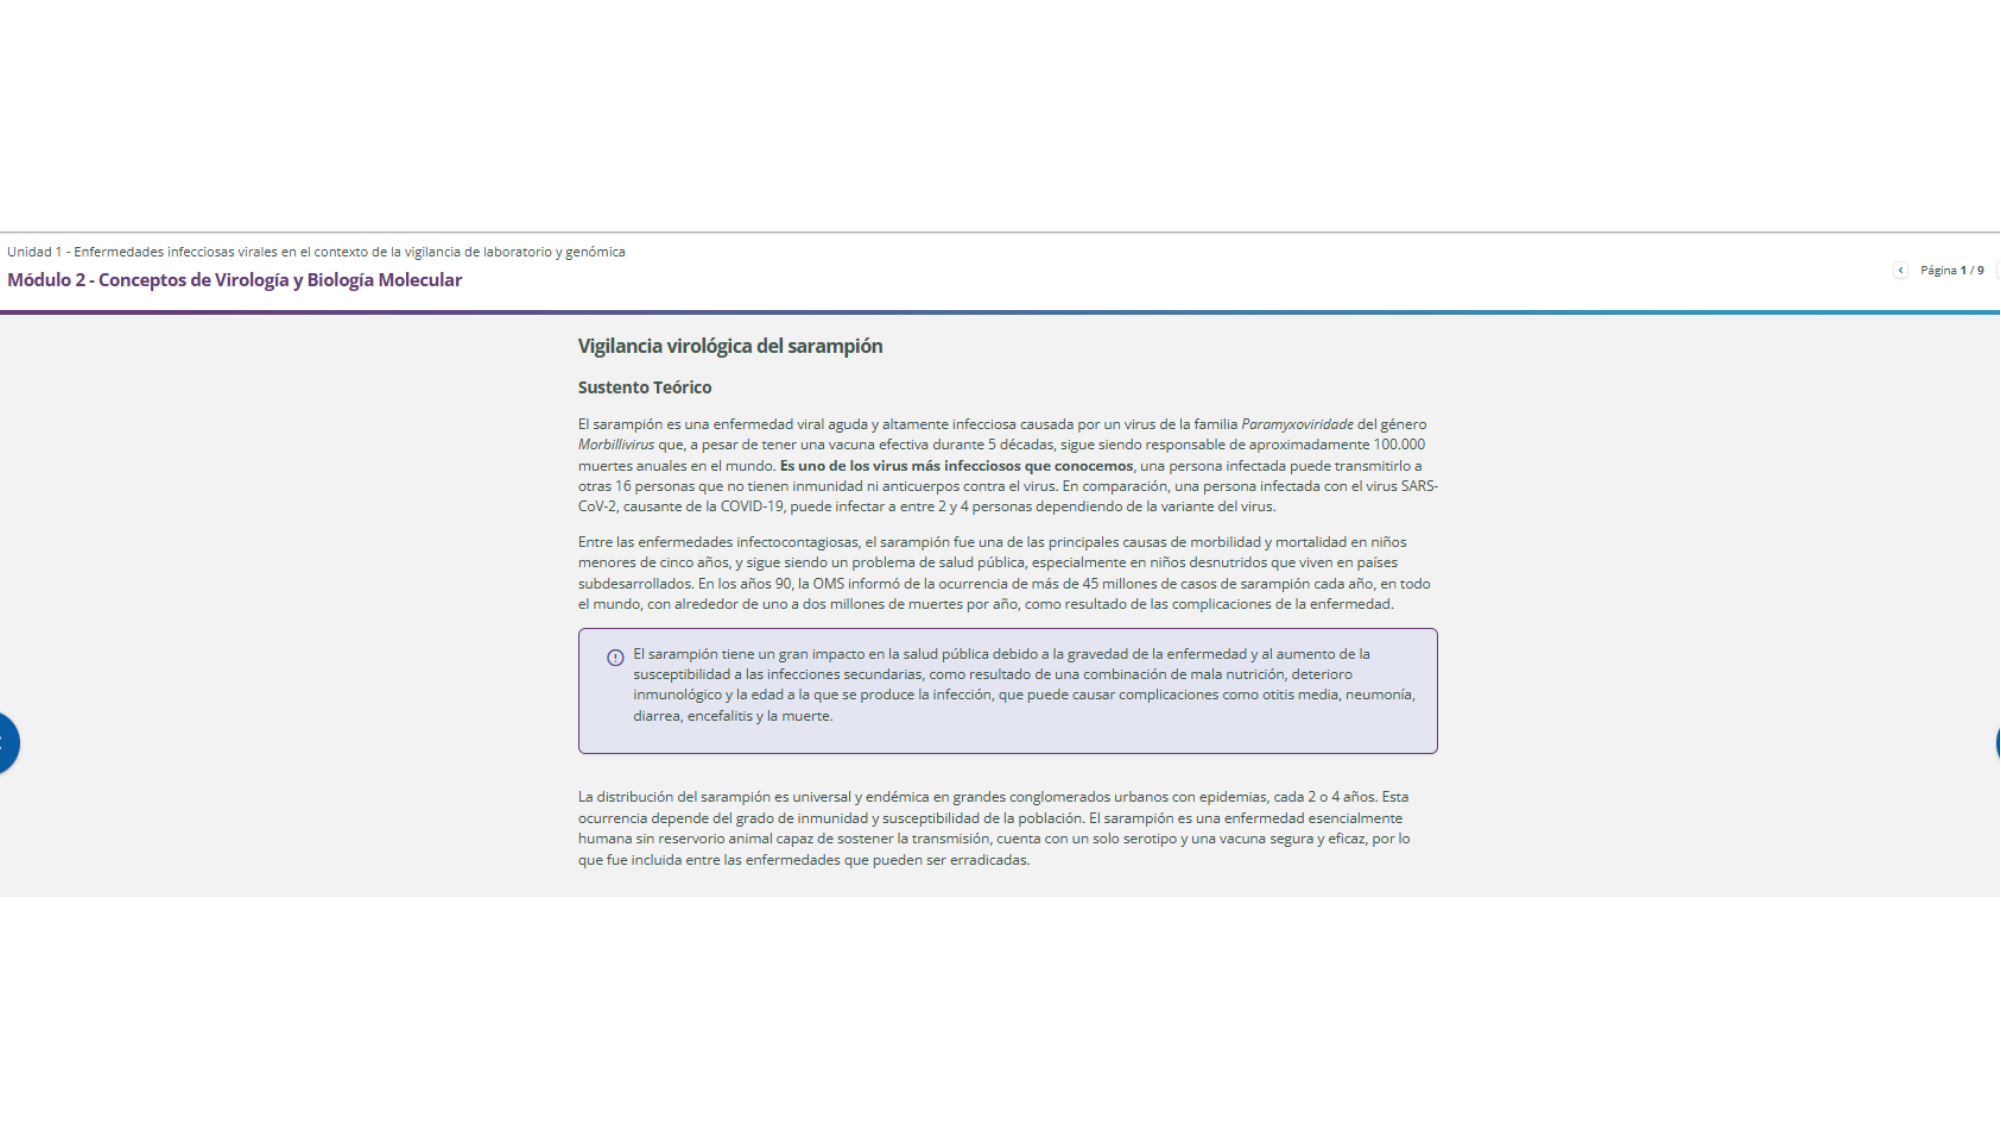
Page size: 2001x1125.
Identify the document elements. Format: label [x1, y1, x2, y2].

picture [0, 228, 2000, 897]
